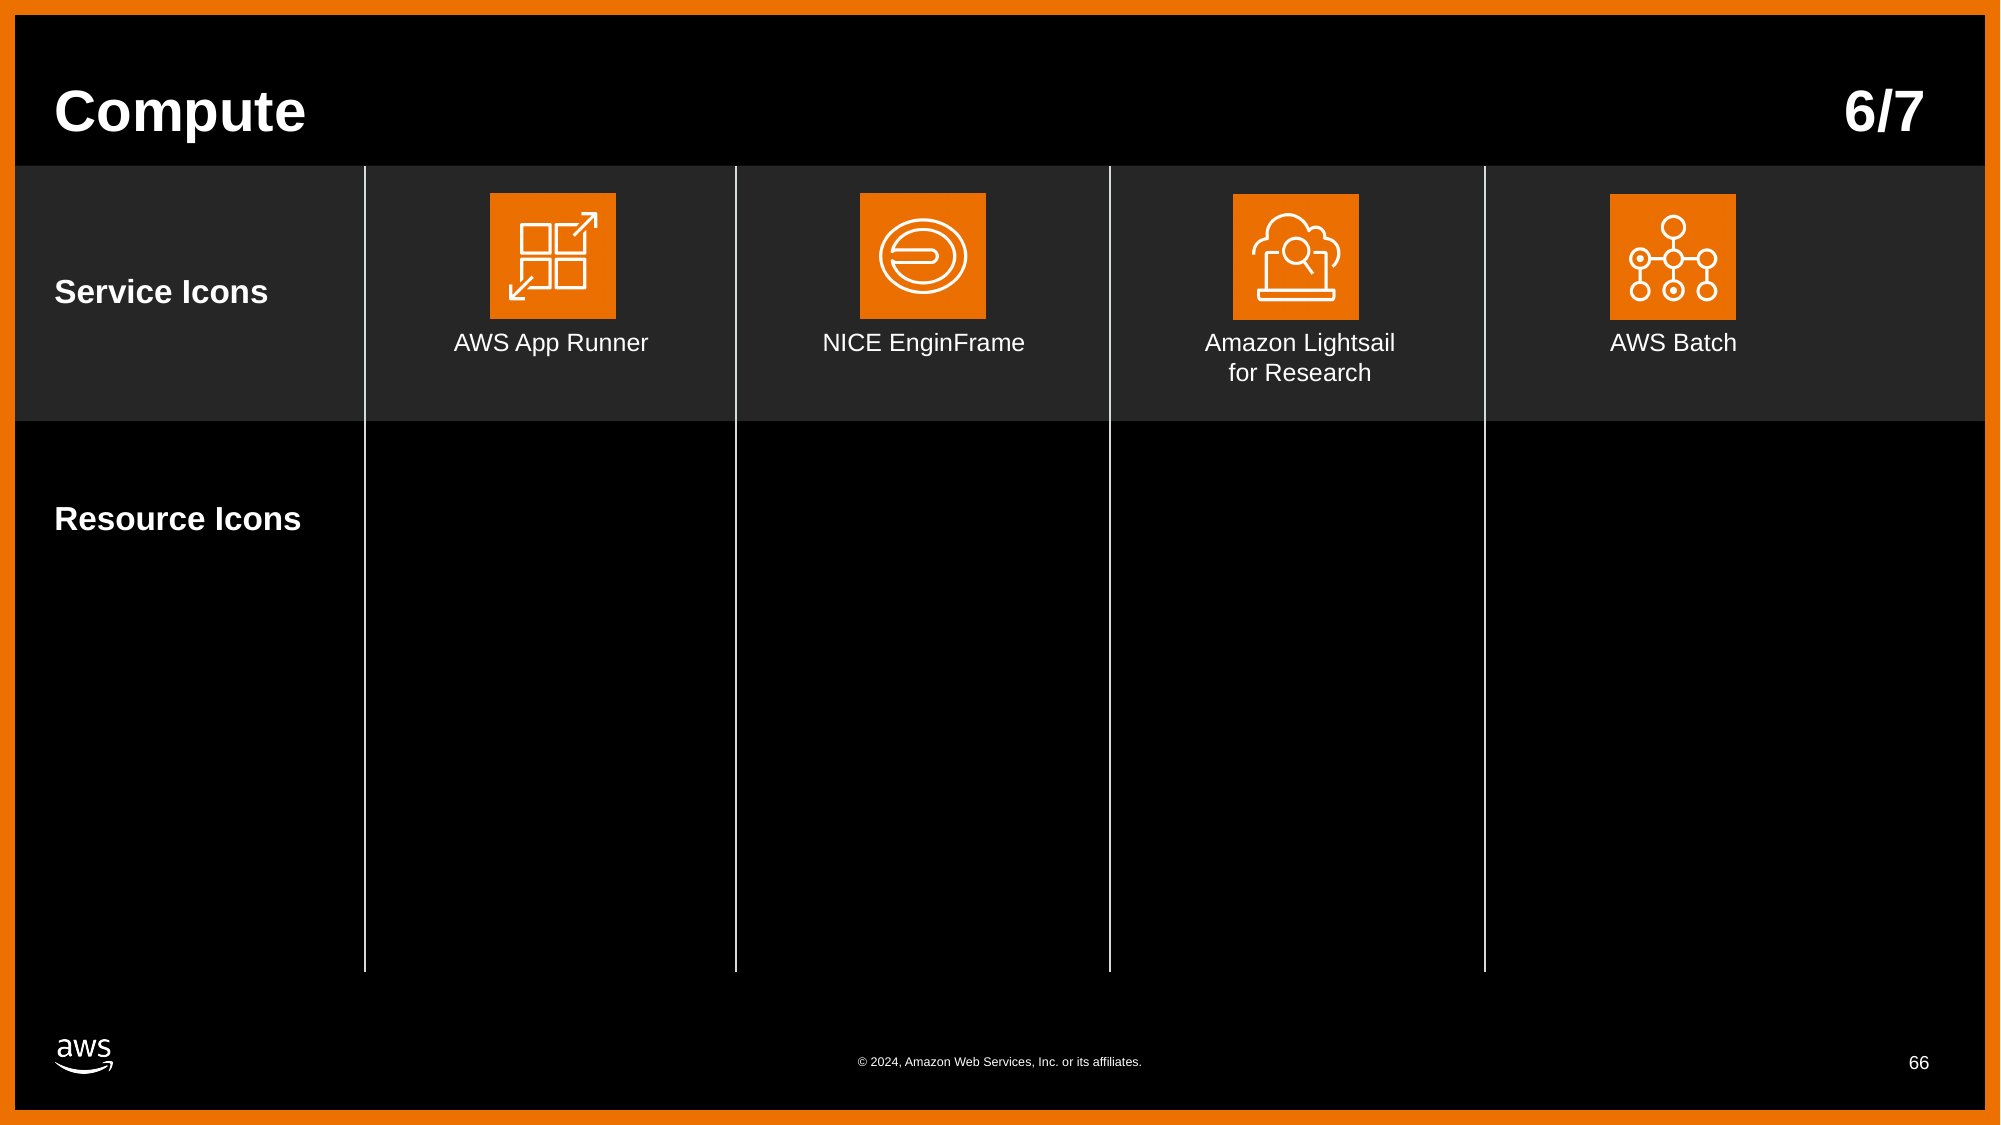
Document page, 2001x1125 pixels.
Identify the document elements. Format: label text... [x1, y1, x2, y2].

picture [490, 193, 616, 319]
picture [55, 1039, 113, 1074]
slide_number 66 [1494, 1031, 1945, 1092]
picture [1610, 194, 1736, 320]
text_box NICE EnginFrame [736, 319, 1109, 364]
title Compute 6/7 [39, 59, 1945, 166]
text_box Amazon Lightsail for Research [1113, 319, 1484, 394]
text_box AWS App Runner [367, 319, 735, 364]
picture [860, 193, 986, 319]
text_box AWS Batch [1493, 319, 1855, 364]
picture [1233, 194, 1359, 320]
footer © 2024, Amazon Web Services, Inc. or its affiliates. [662, 1031, 1338, 1092]
